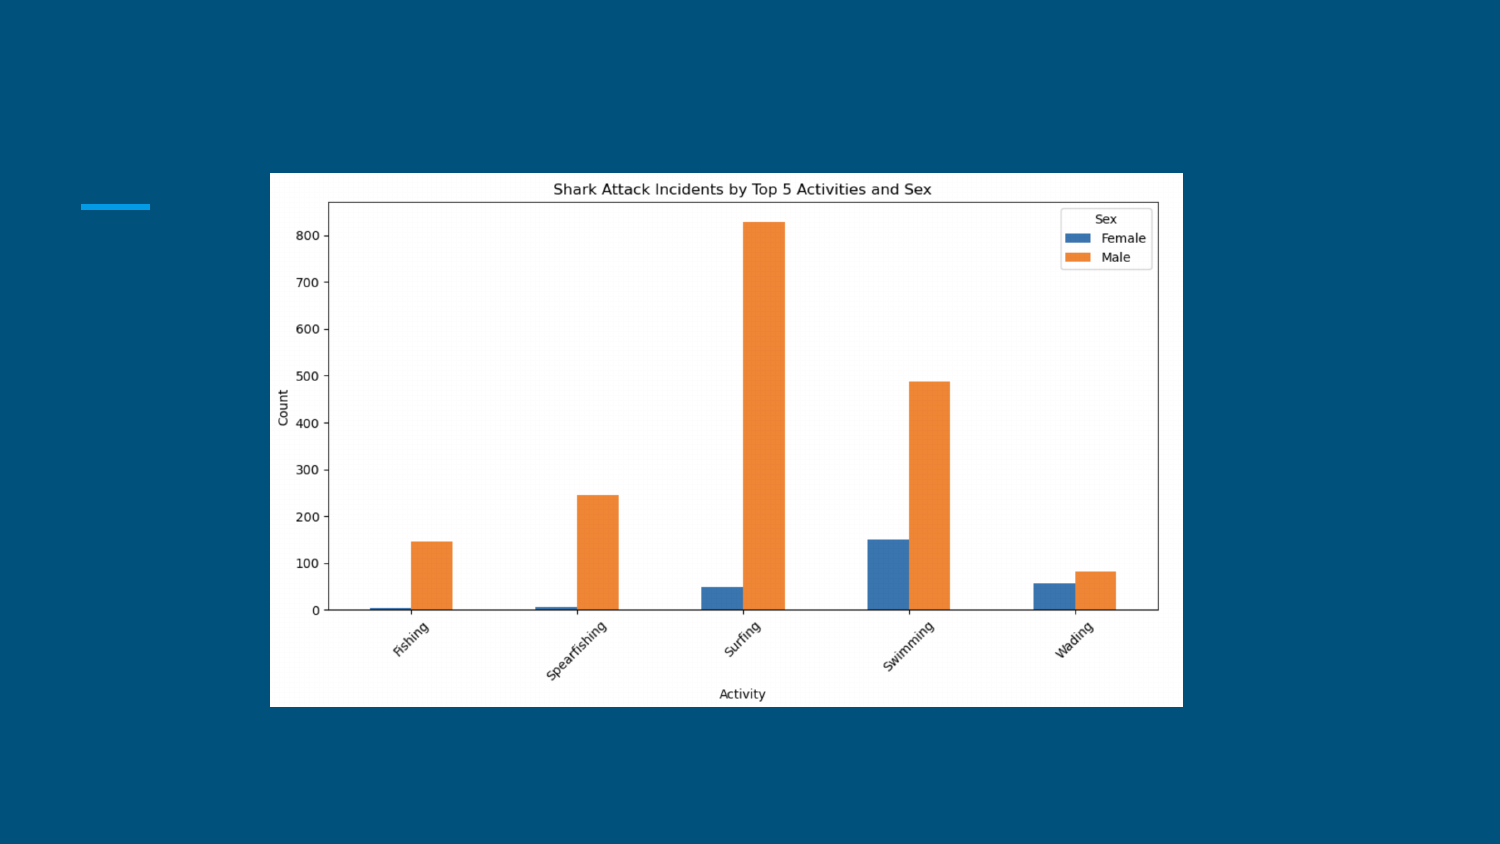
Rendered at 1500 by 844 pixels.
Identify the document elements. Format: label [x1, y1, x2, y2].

picture [271, 174, 1182, 706]
